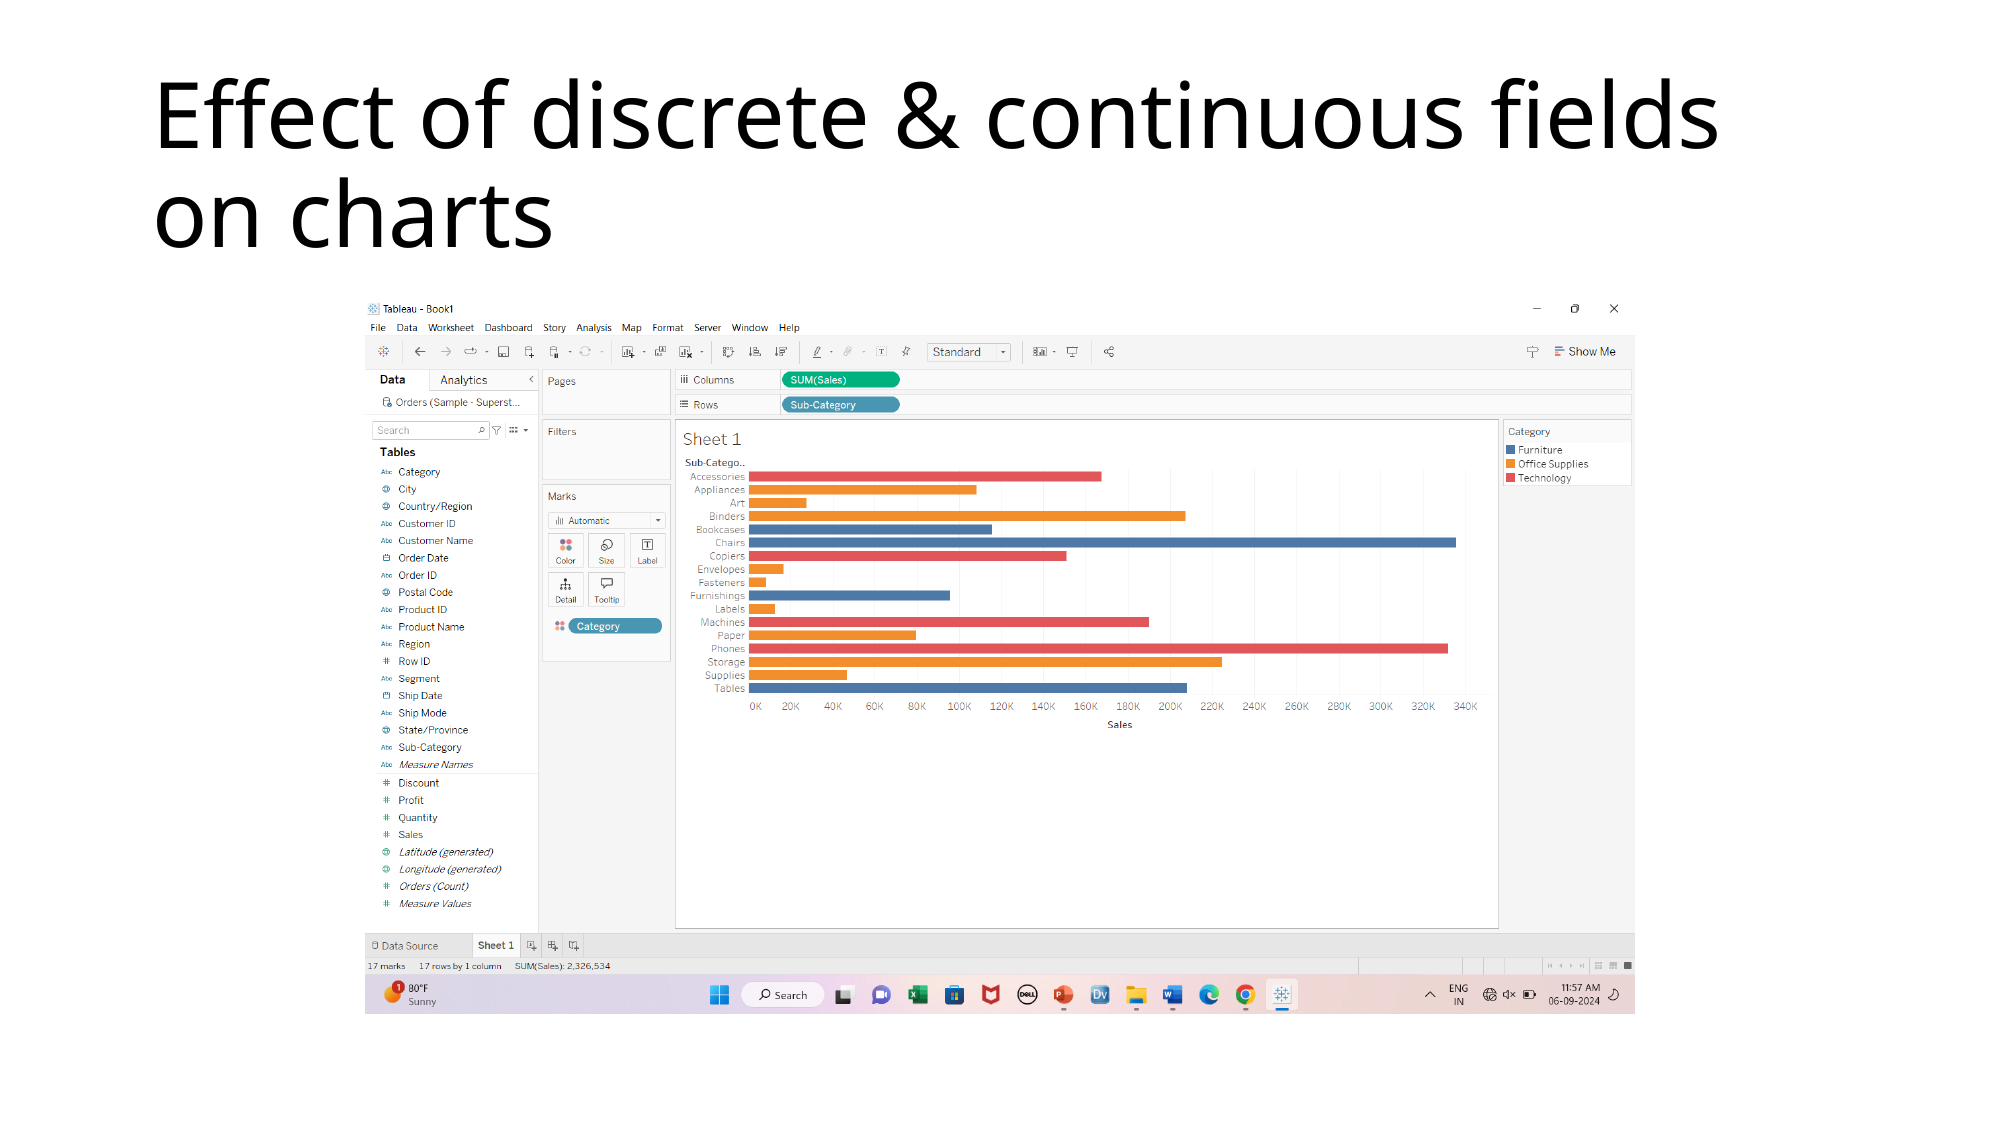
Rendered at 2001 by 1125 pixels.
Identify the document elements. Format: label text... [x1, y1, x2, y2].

title Effect of discrete & continuous fields on charts [137, 59, 1863, 278]
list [365, 299, 1635, 1014]
